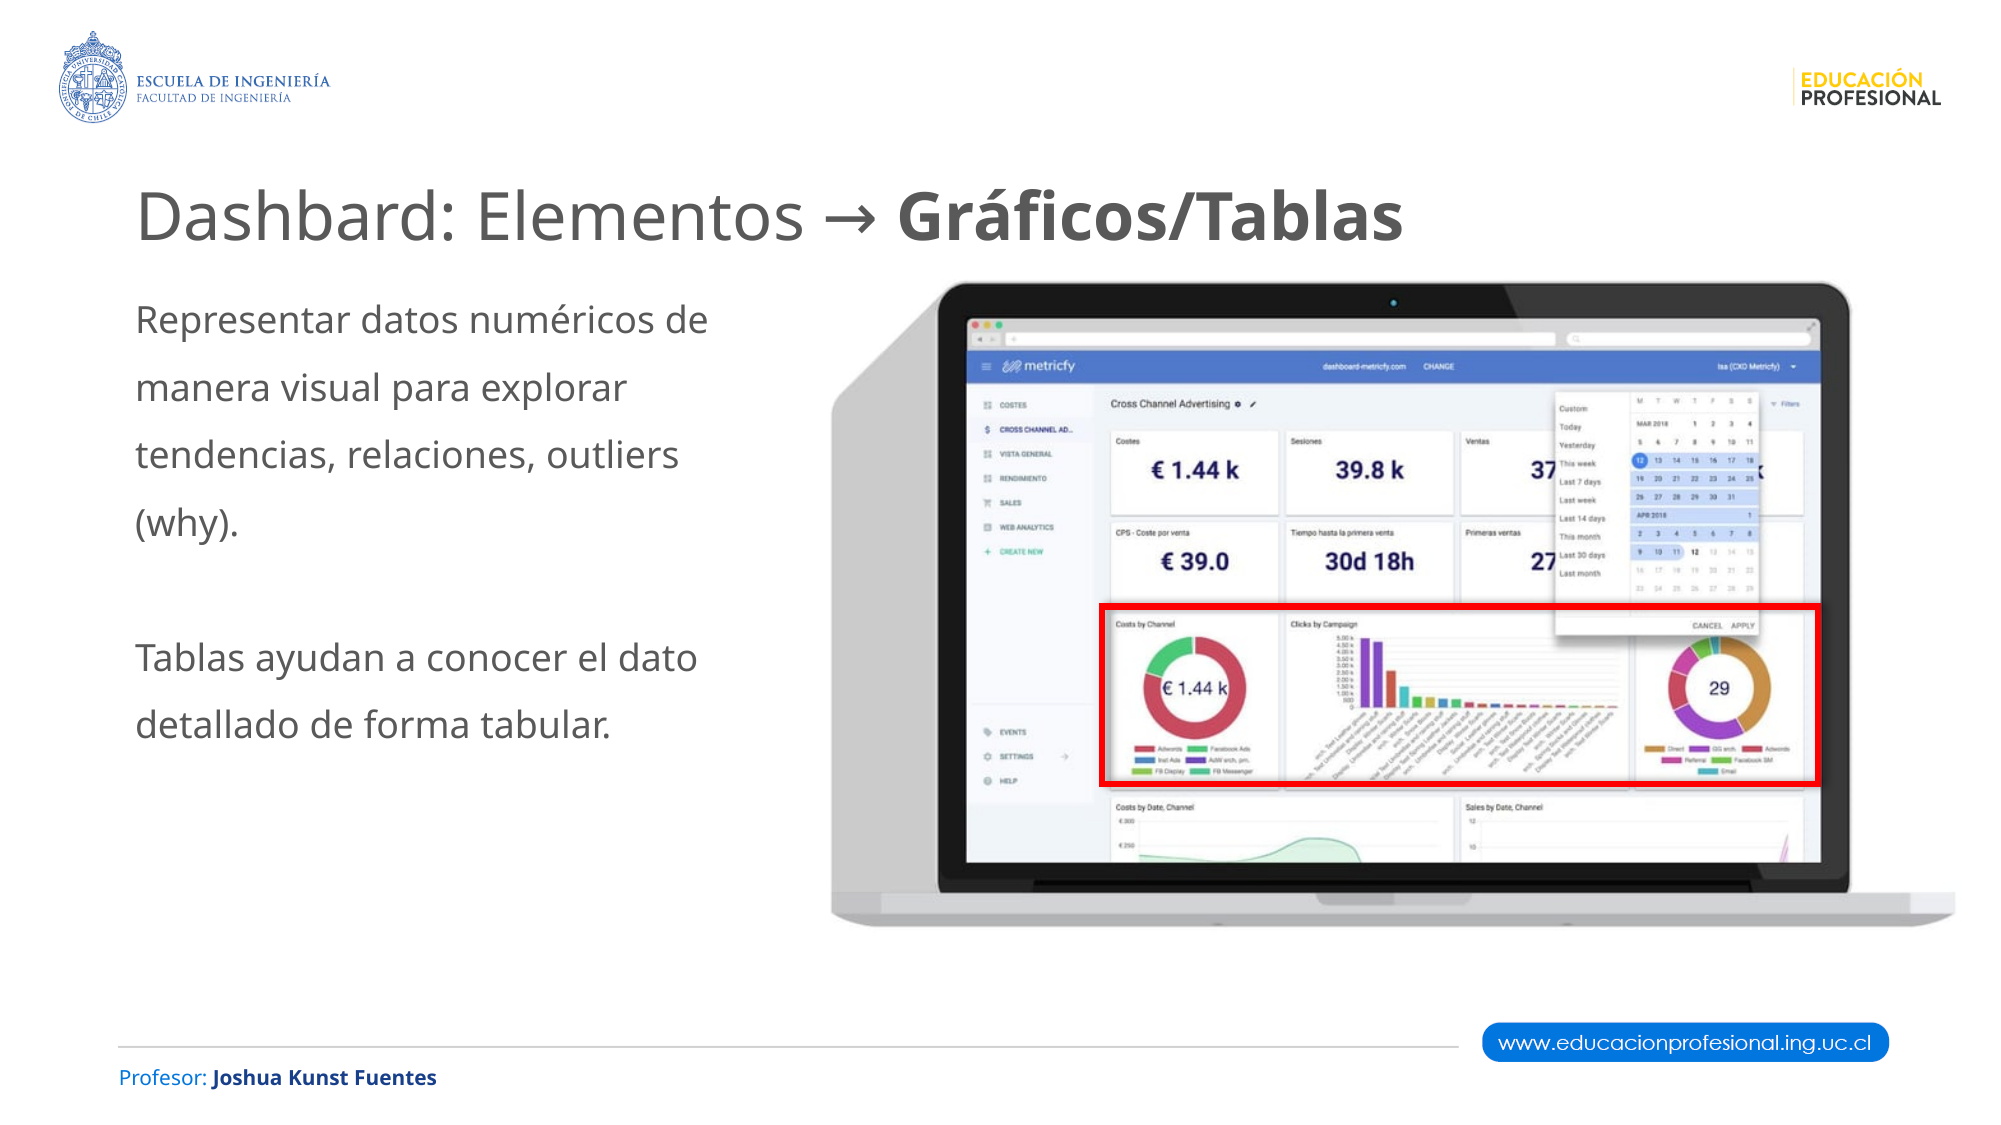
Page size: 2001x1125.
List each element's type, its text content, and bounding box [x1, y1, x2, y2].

text_box Dashbard: Elementos → Gráficos/Tablas [120, 86, 1819, 261]
text_box Representar datos numéricos de manera visual para explorar tendencias, relaciones, outliers (why). Tablas ayudan a conocer el dato detallado de forma tabular. [120, 266, 799, 754]
picture [0, 0, 2000, 1125]
